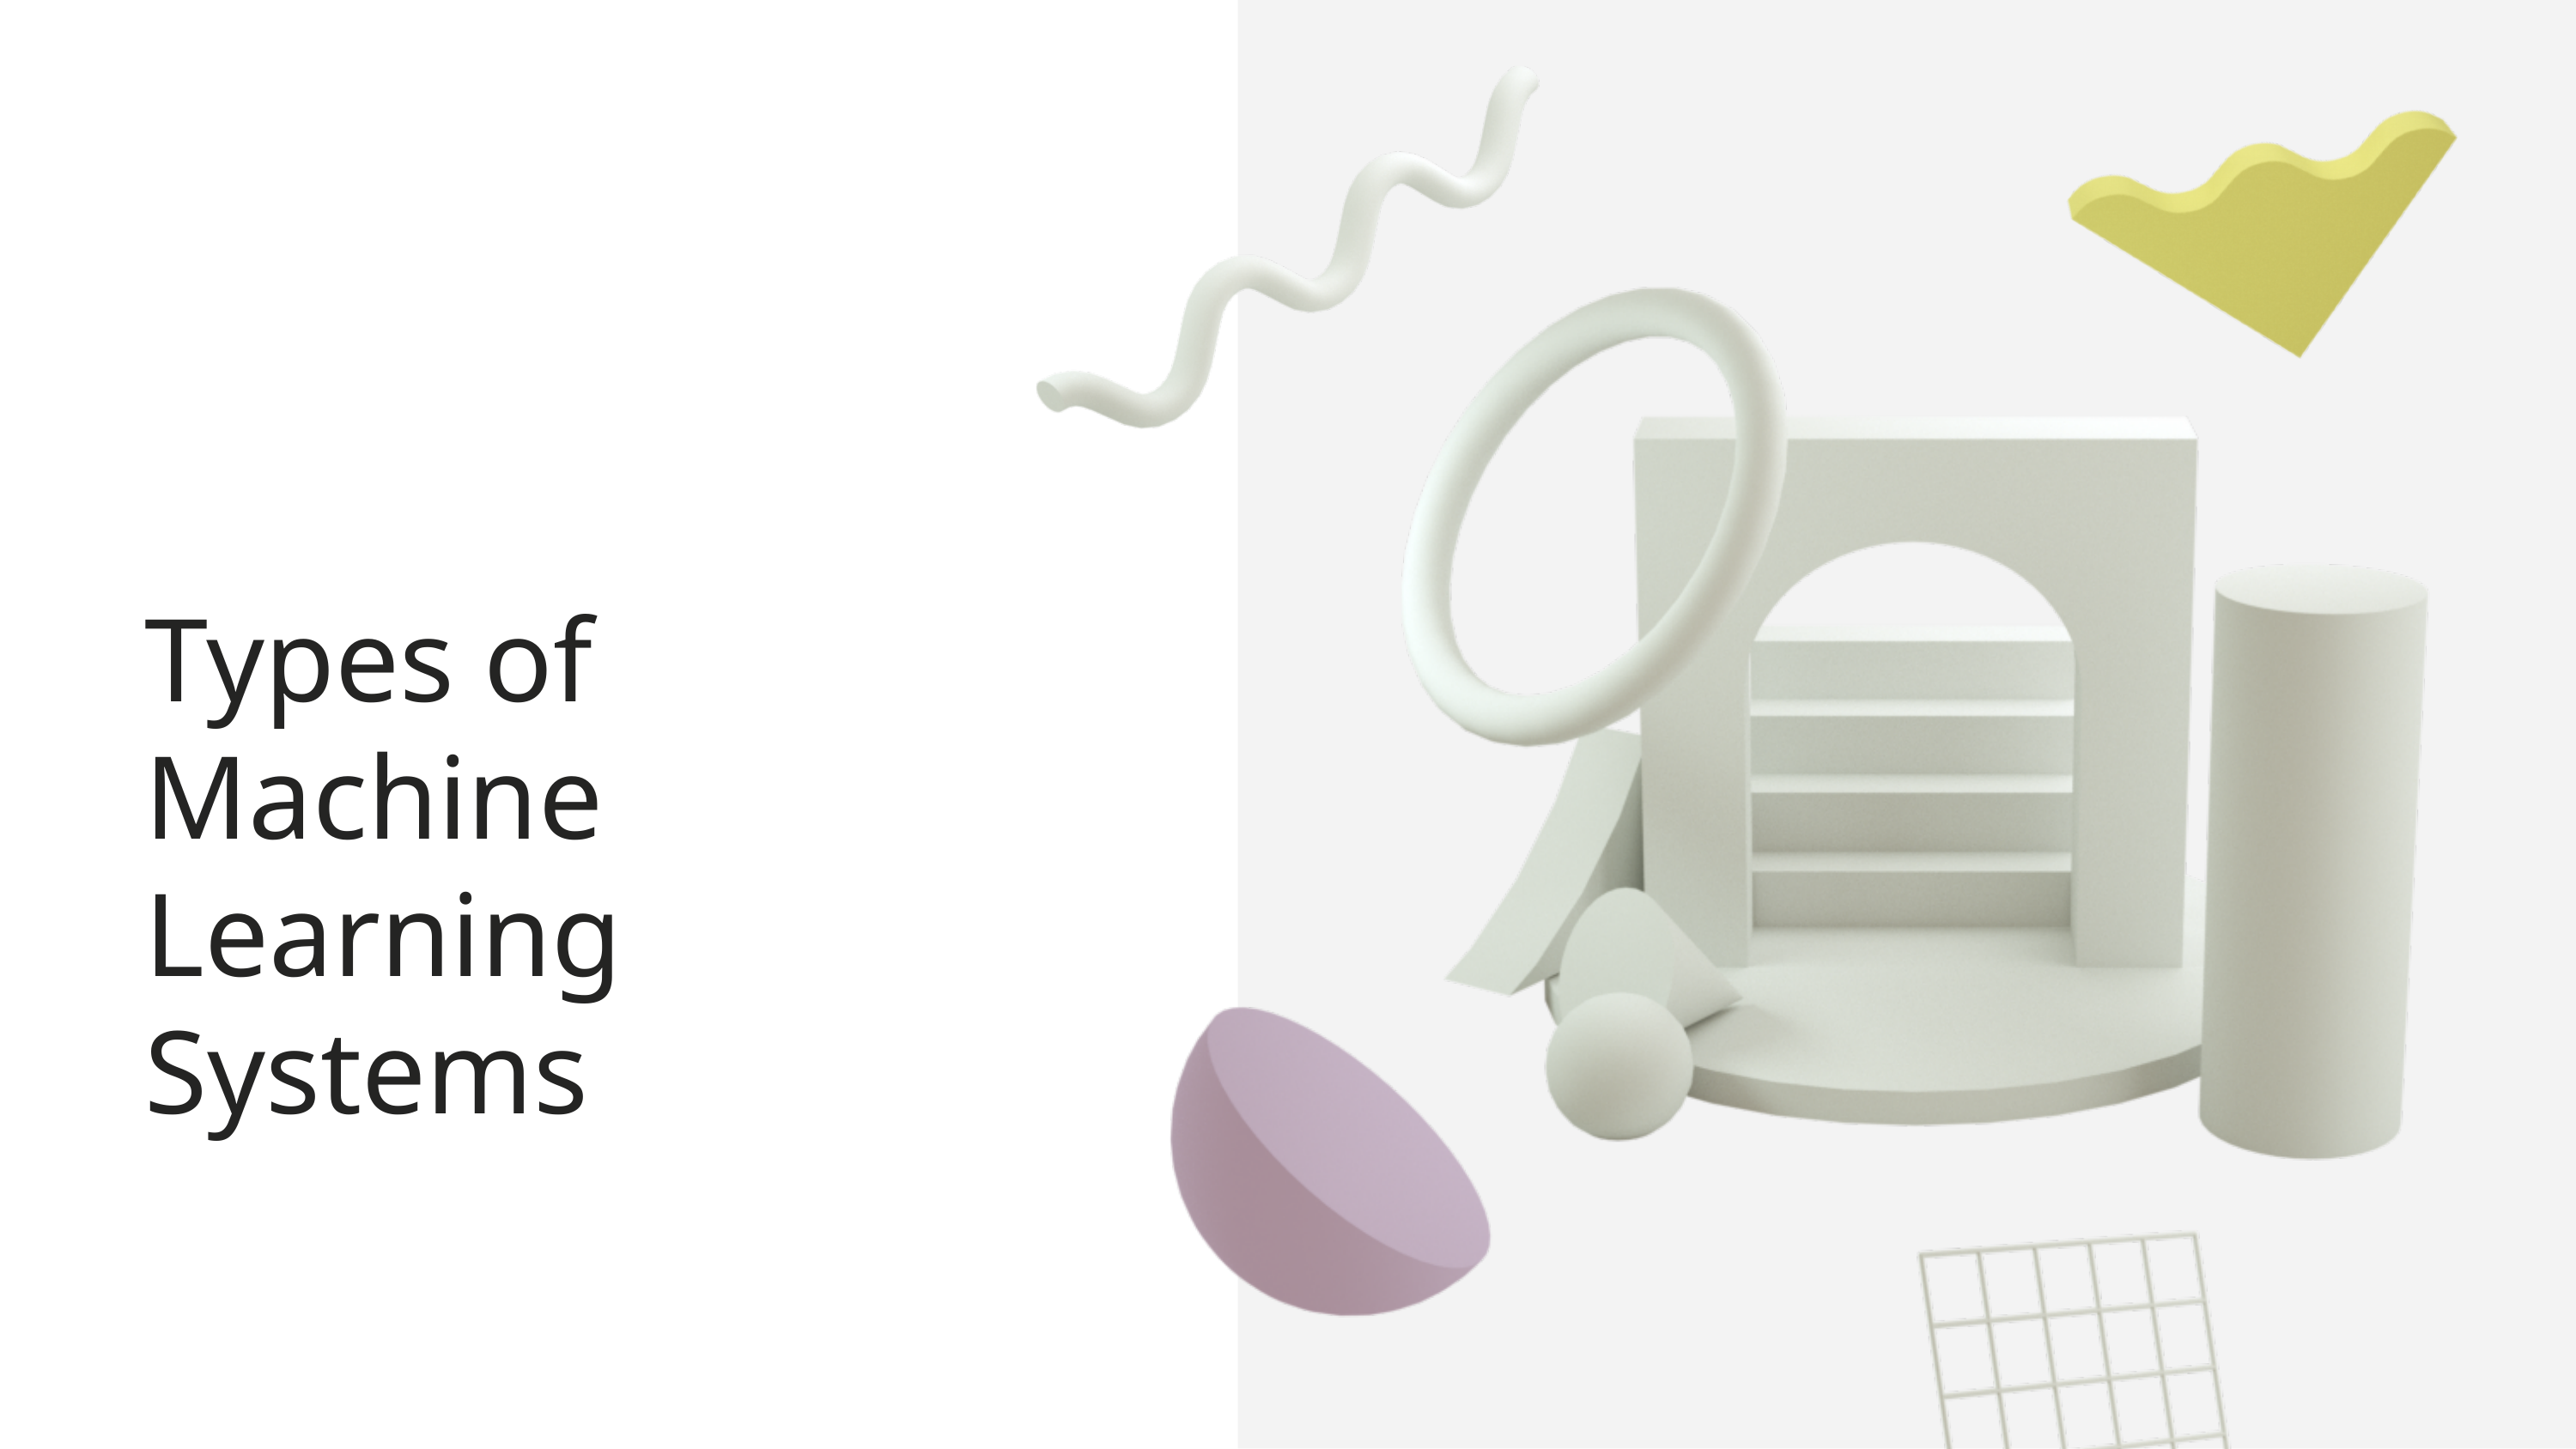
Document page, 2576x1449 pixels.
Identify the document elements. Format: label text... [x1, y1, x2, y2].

picture [1916, 1228, 2249, 1449]
text_box [1237, 0, 2576, 1449]
text_box Types of Machine Learning Systems [144, 587, 1076, 1137]
picture [1036, 0, 2463, 1318]
